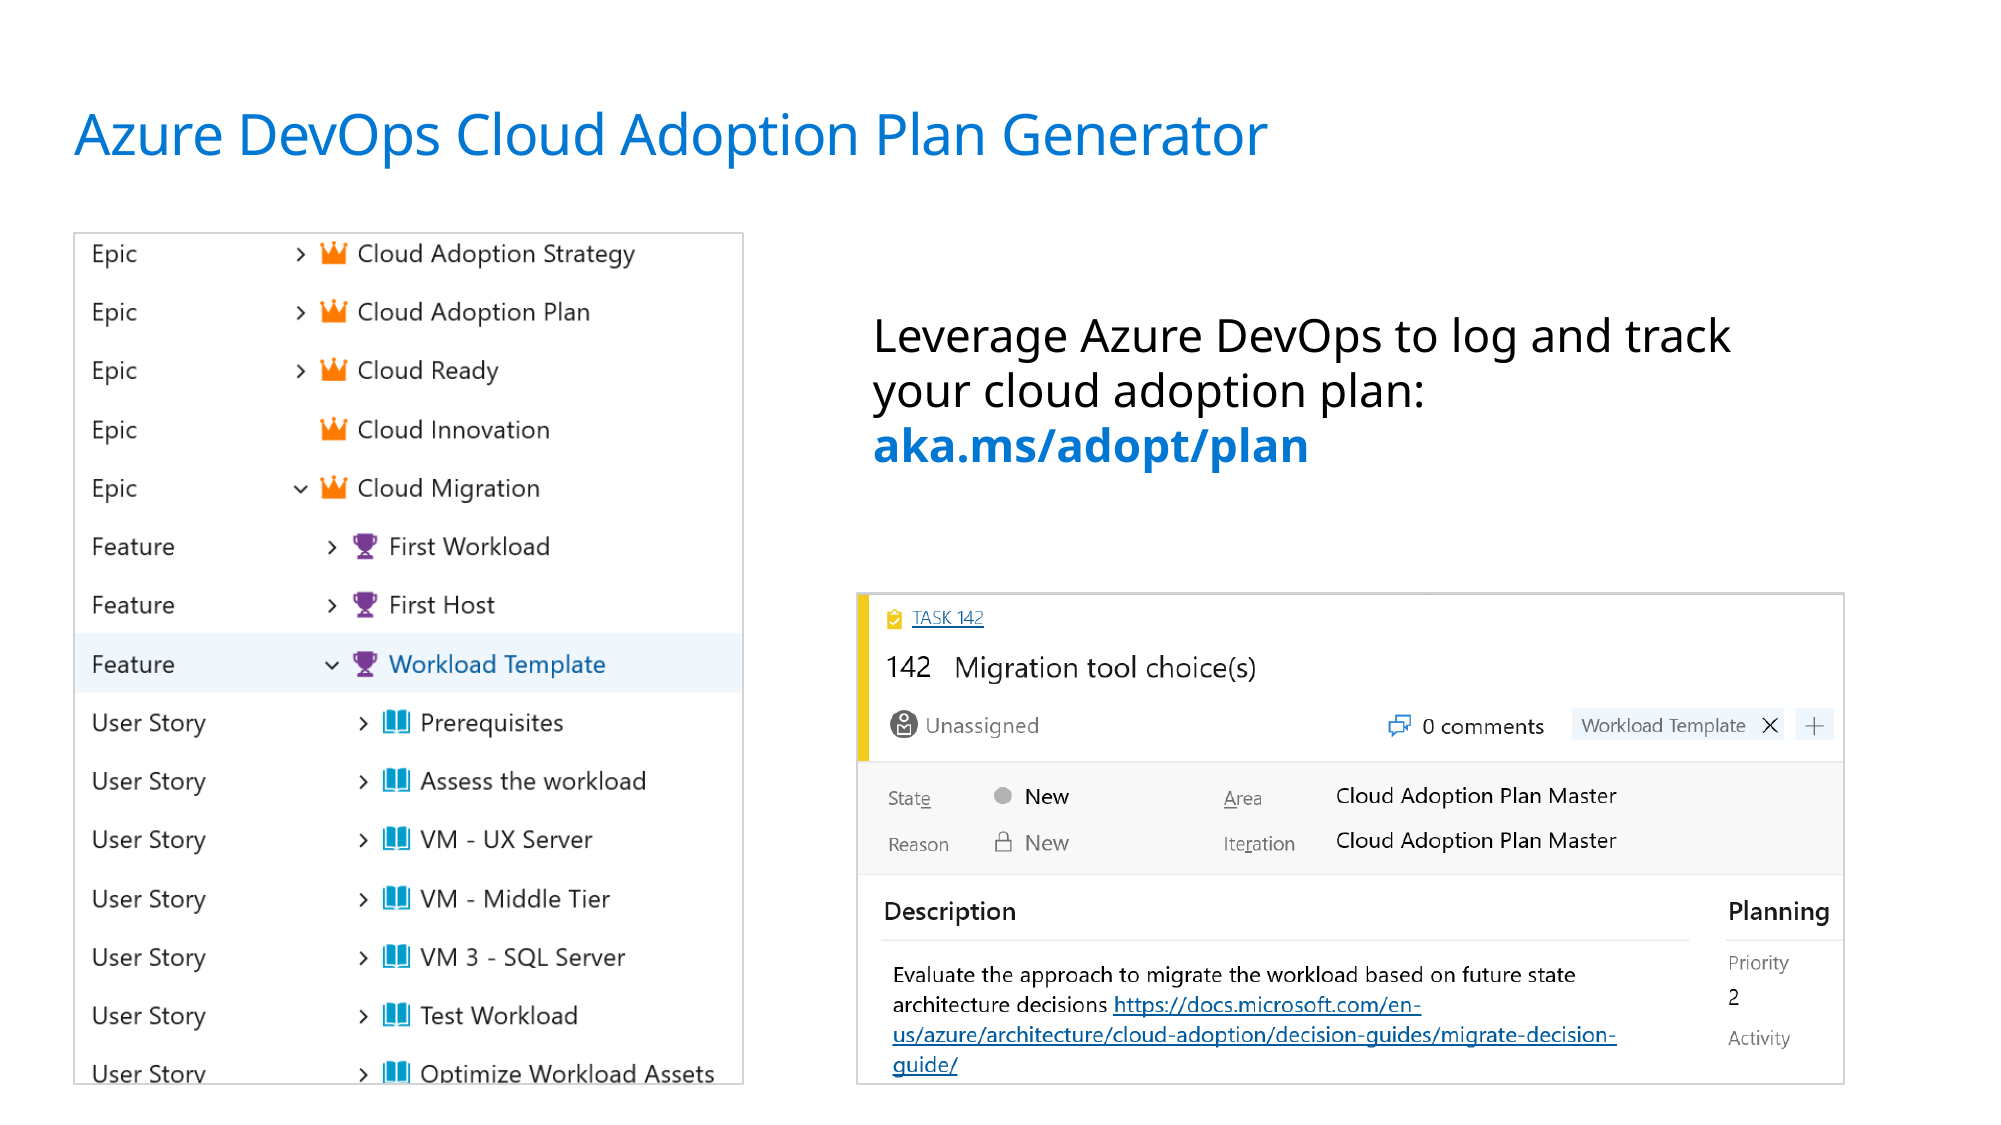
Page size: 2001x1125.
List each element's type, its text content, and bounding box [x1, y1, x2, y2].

picture [857, 594, 1844, 1083]
title Azure DevOps Cloud Adoption Plan Generator [74, 101, 1930, 168]
picture [74, 233, 742, 1083]
text_box Leverage Azure DevOps to log and track your cloud adoption plan: aka.ms/adopt/plan [858, 299, 1843, 480]
